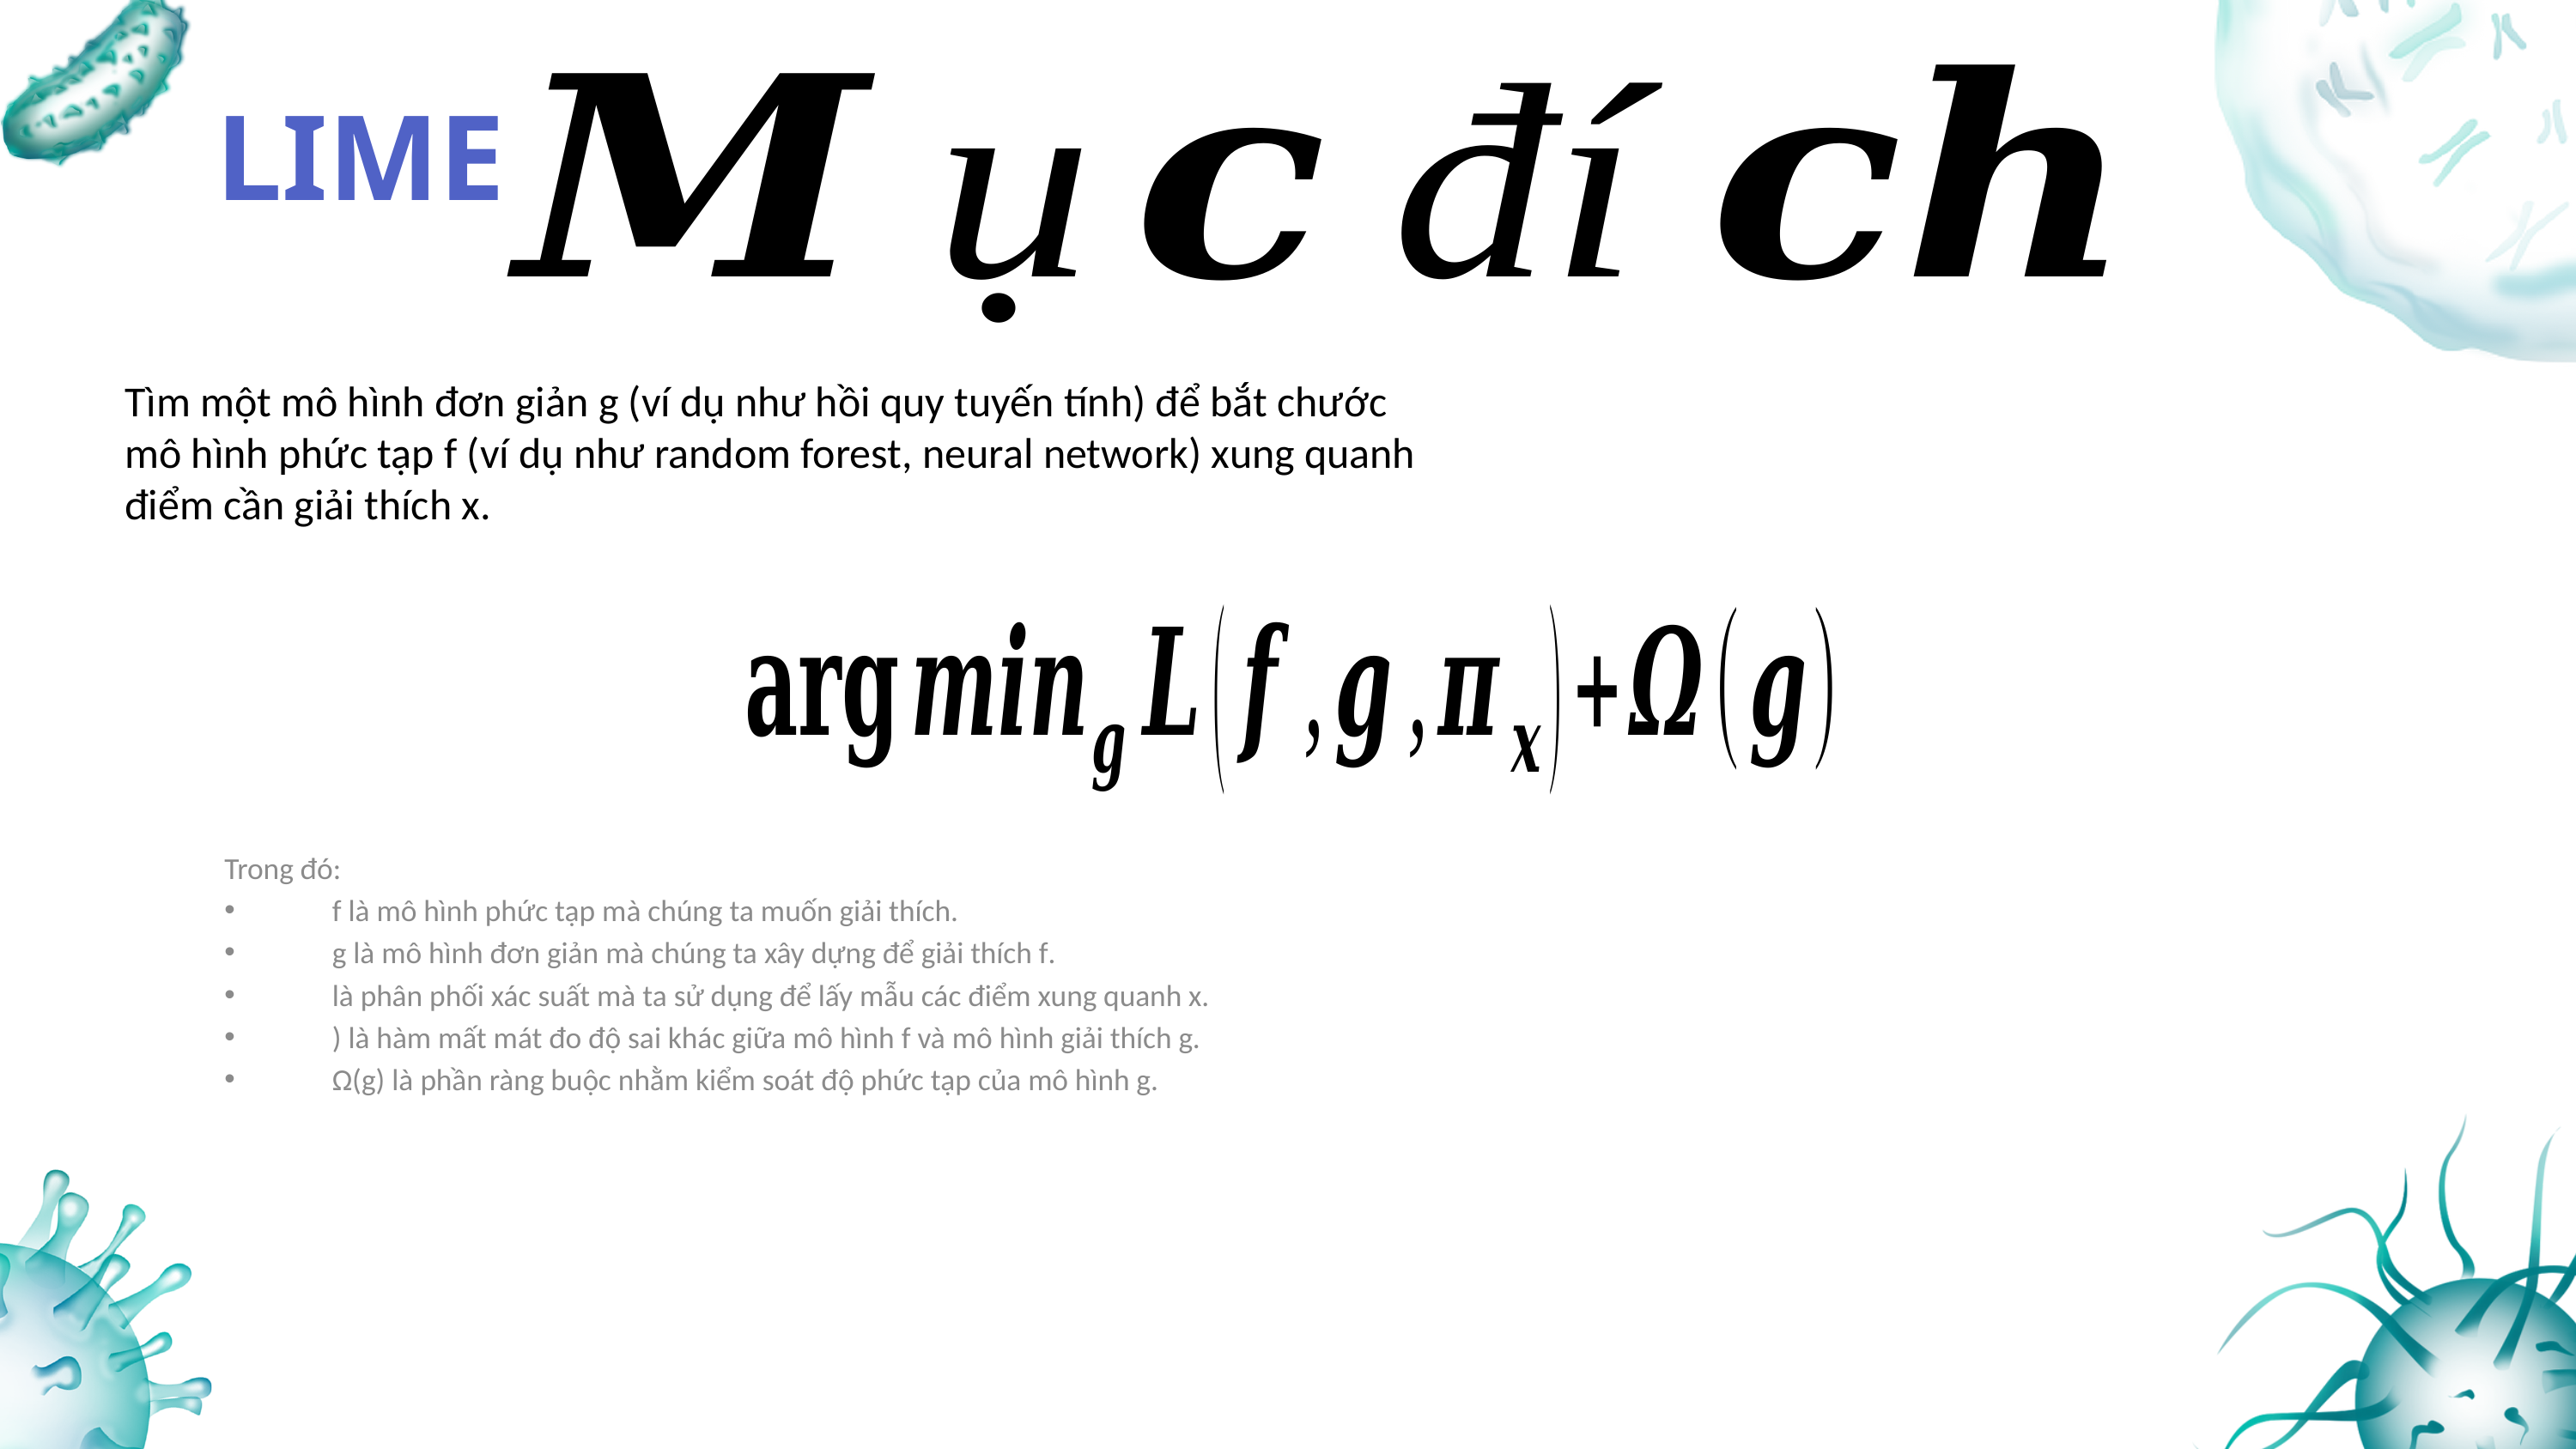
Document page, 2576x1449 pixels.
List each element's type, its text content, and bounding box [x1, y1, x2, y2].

subtitle Tìm một mô hình đơn giản g (ví dụ như hồi quy tuyến tính) để bắt chước mô hình phức tạp f (ví dụ như random forest, neural network) xung quanh điểm cần giải thích x. [112, 367, 1465, 596]
text_box [2192, 1113, 2576, 1449]
text_box [2215, 0, 2576, 370]
text_box LIME [216, 58, 1287, 224]
text_box [0, 0, 192, 170]
text_box [0, 1168, 212, 1449]
